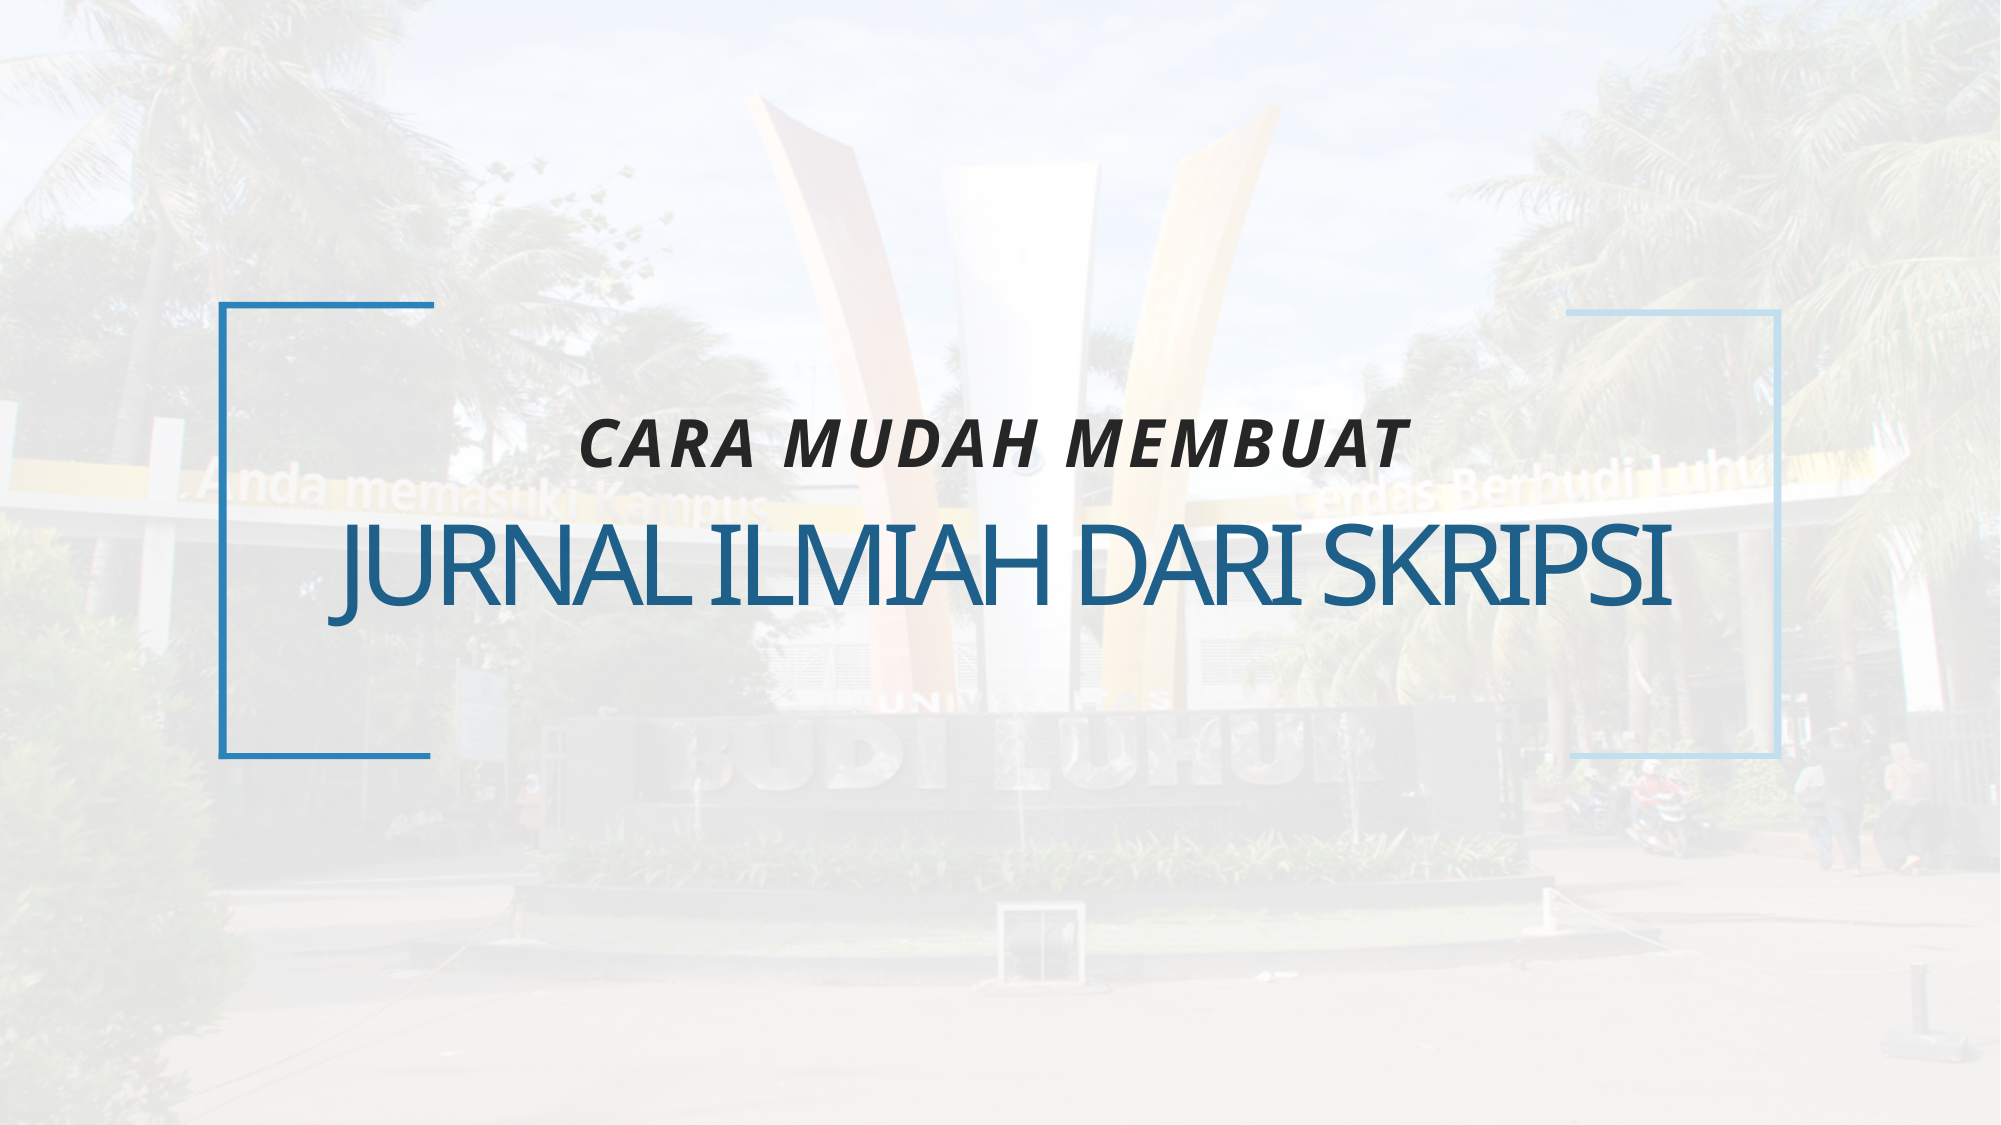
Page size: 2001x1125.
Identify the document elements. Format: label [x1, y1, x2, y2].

text_box [218, 301, 435, 760]
text_box [1565, 309, 1782, 760]
picture [0, 0, 2000, 1125]
